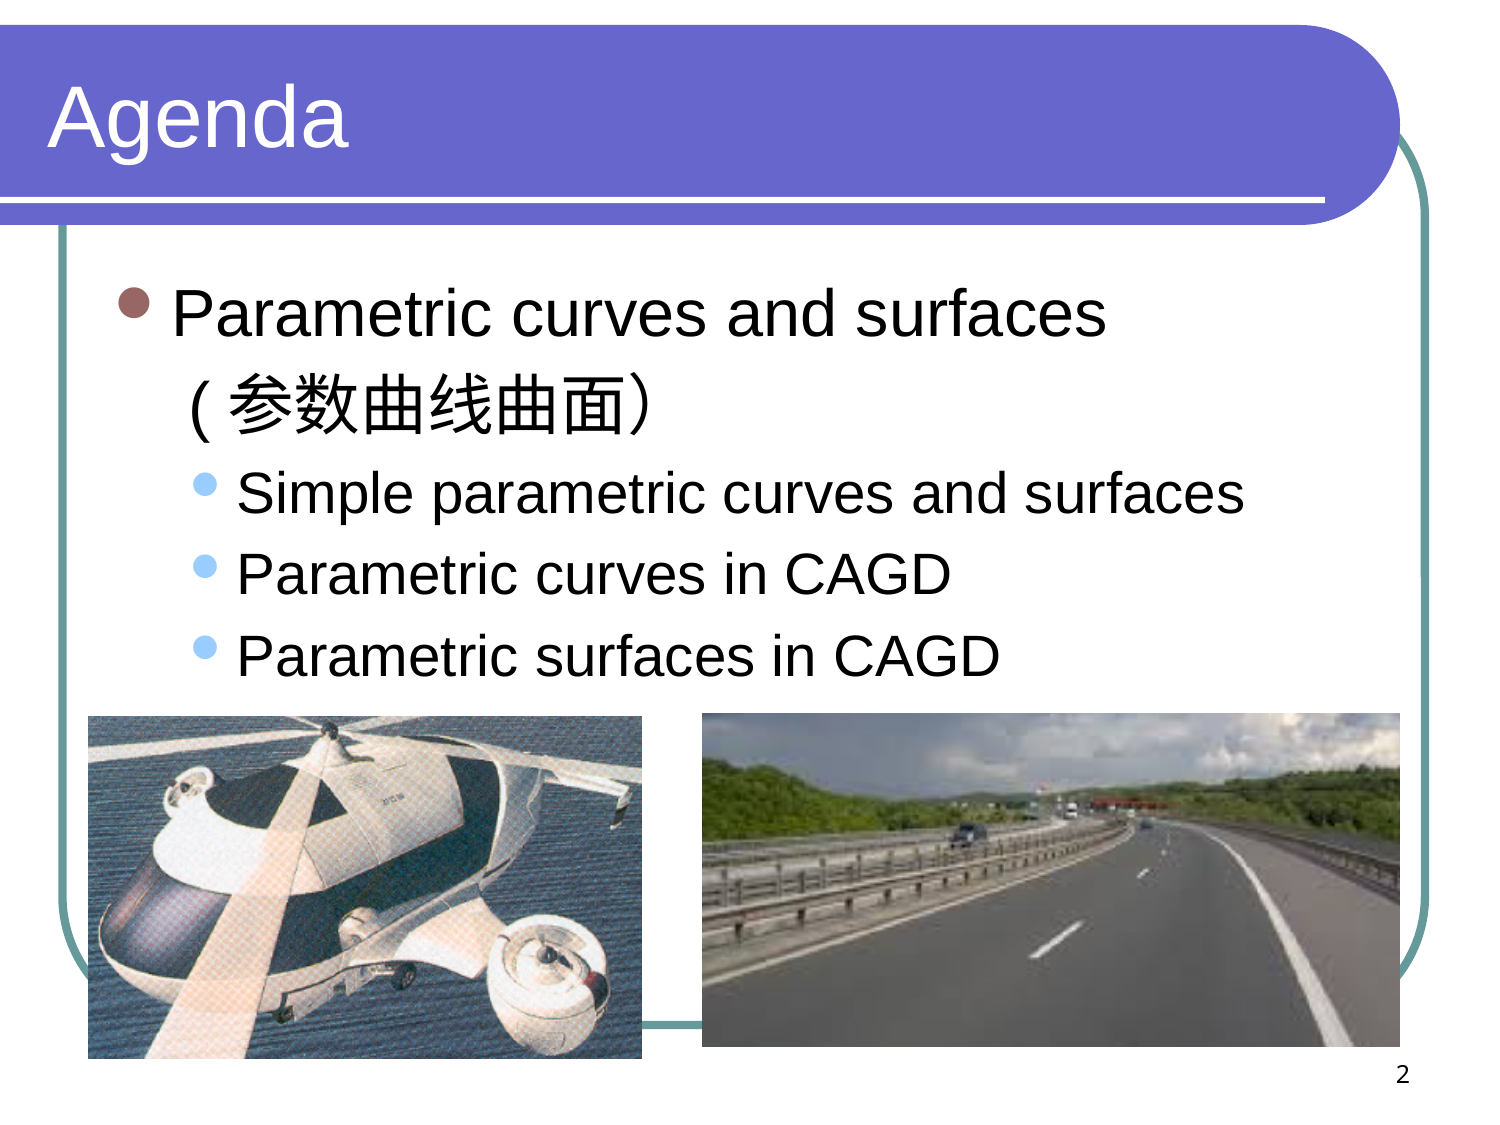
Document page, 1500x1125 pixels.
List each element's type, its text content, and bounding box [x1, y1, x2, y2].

slide_number 2 [1074, 1024, 1426, 1101]
list Parametric curves and surfaces (参数曲线曲面） Simple parametric curves and surfaces Parametric curves in CAGD Parametric surfaces in CAGD [99, 262, 1401, 988]
picture [702, 712, 1400, 1047]
picture [88, 716, 642, 1059]
title Agenda [31, 37, 1348, 188]
